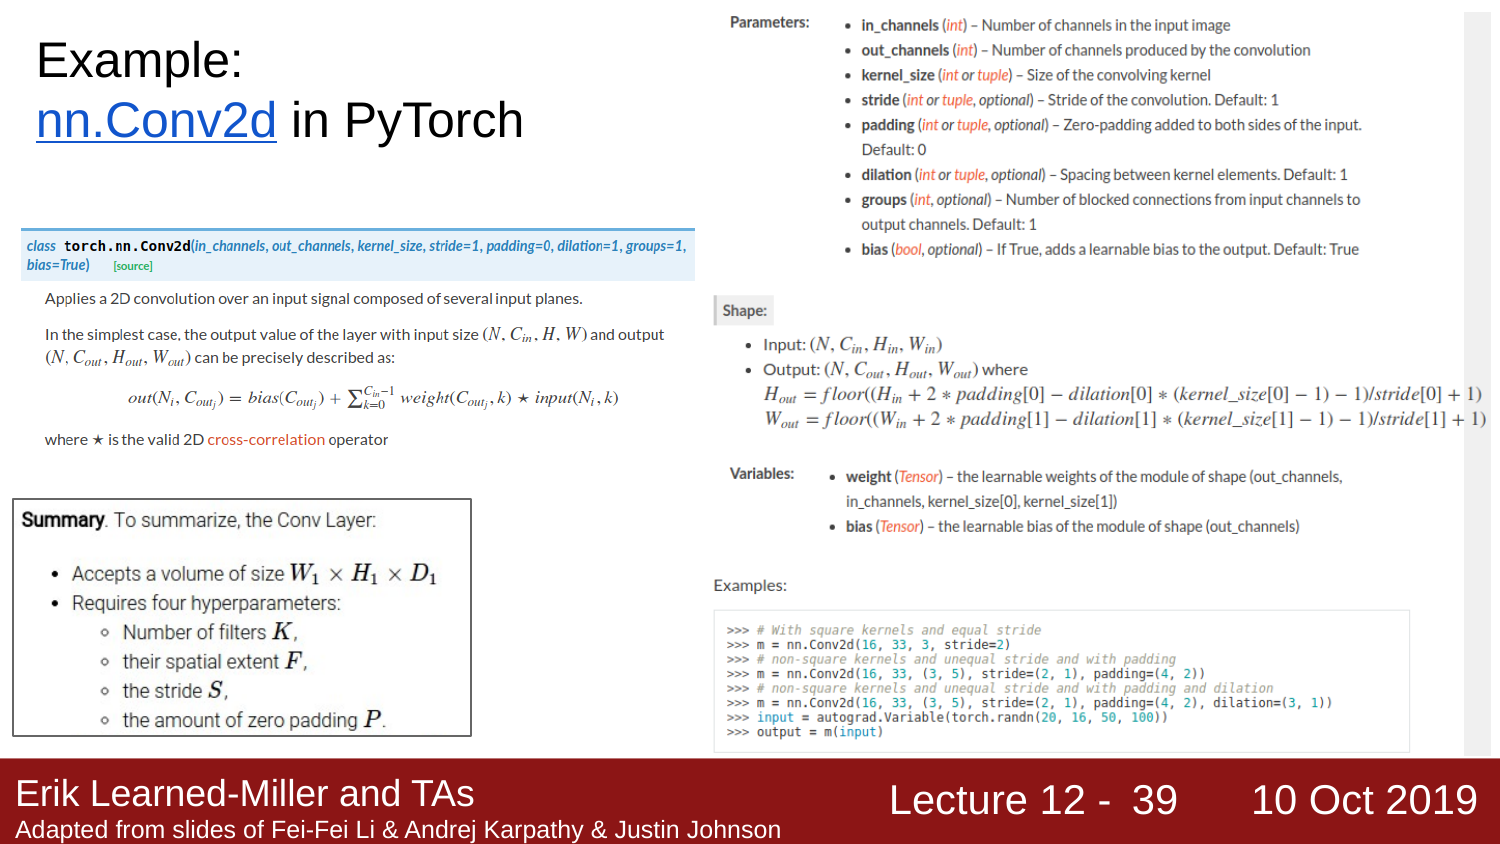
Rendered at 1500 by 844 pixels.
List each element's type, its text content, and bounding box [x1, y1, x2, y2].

slide_number ‹#› [1116, 765, 1243, 831]
picture [13, 12, 1491, 756]
text_box Example: nn.Conv2d in PyTorch [20, 12, 575, 167]
picture [13, 499, 471, 736]
